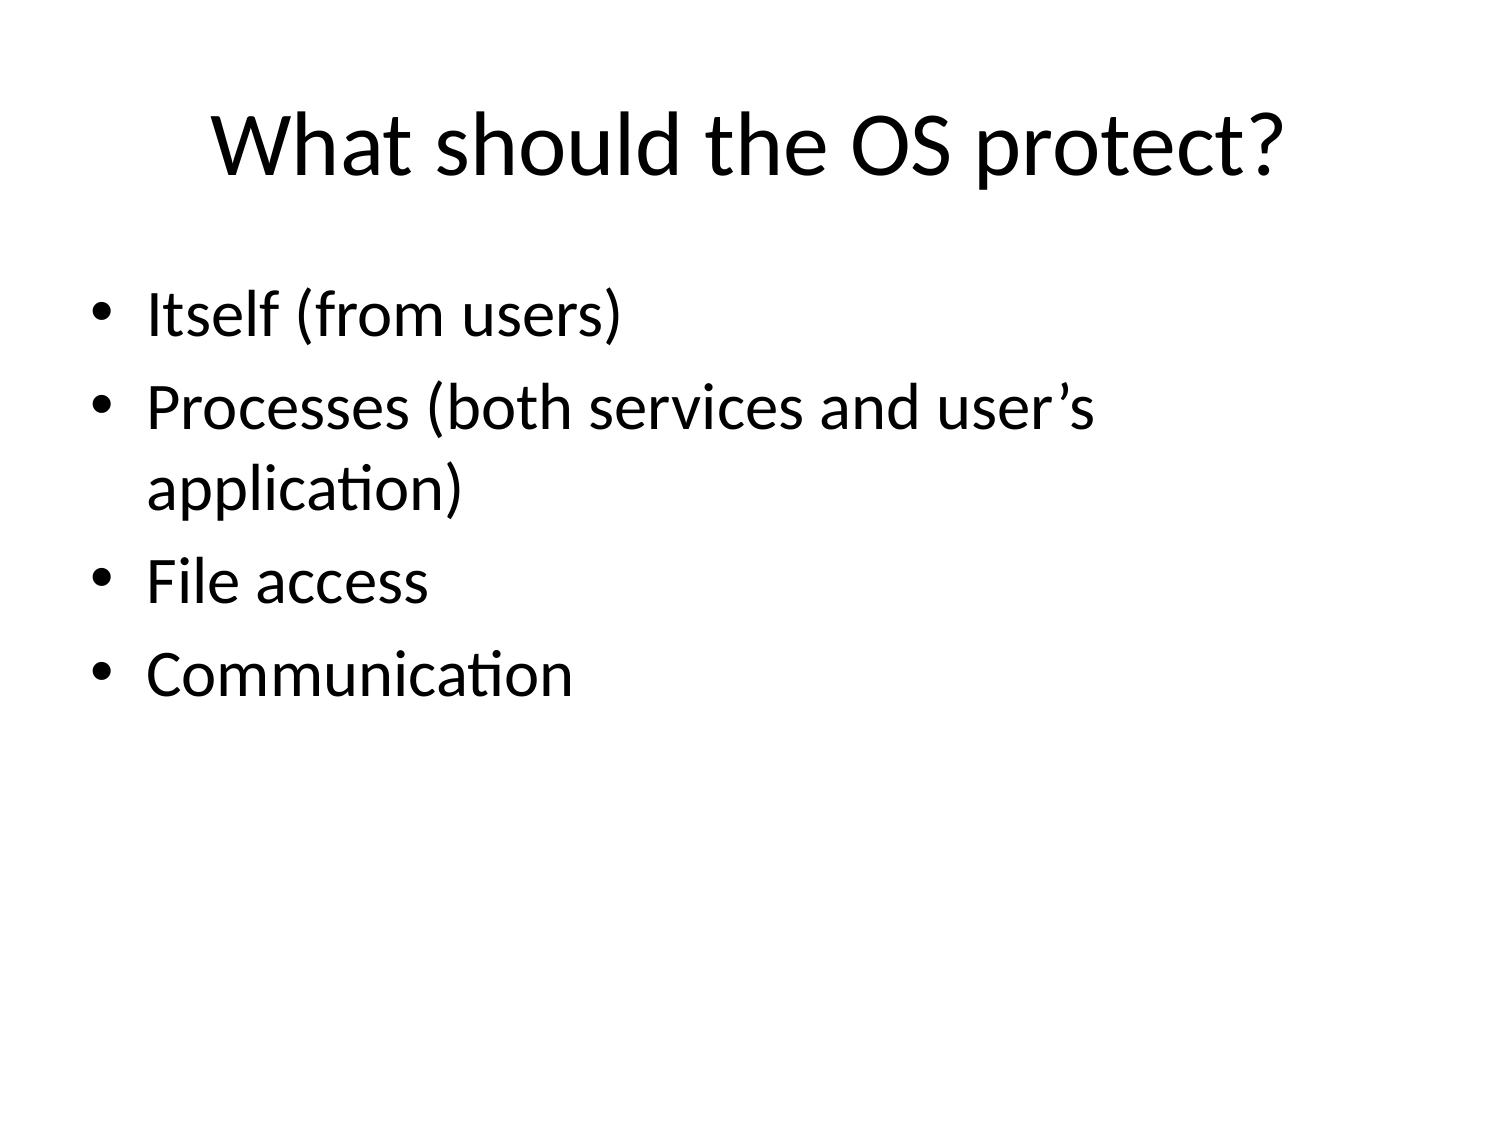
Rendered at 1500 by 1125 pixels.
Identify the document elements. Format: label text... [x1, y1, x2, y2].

title What should the OS protect? [75, 45, 1425, 233]
list Itself (from users) Processes (both services and user’s application) File access Communication [75, 262, 1425, 1005]
